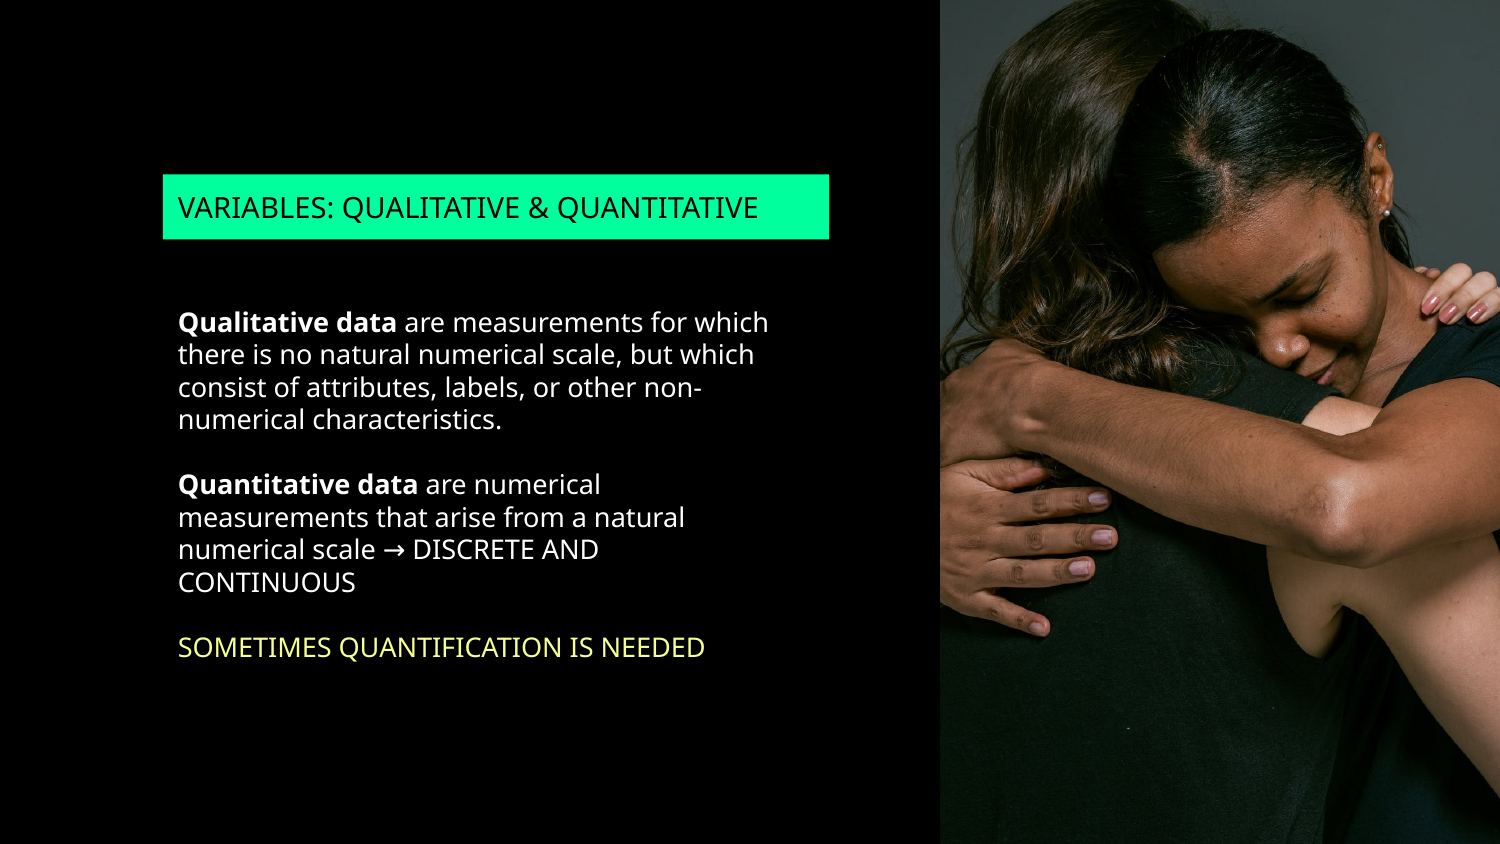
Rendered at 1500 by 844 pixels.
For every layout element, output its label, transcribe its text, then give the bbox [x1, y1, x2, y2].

text_box VARIABLES: QUALITATIVE & QUANTITATIVE [162, 174, 830, 240]
text_box Qualitative data are measurements for which there is no natural numerical scale, but which consist of attributes, labels, or other non-numerical characteristics. Quantitative data are numerical measurements that arise from a natural numerical scale → DISCRETE AND CONTINUOUS SOMETIMES QUANTIFICATION IS NEEDED [162, 290, 792, 678]
picture [940, 0, 1500, 844]
